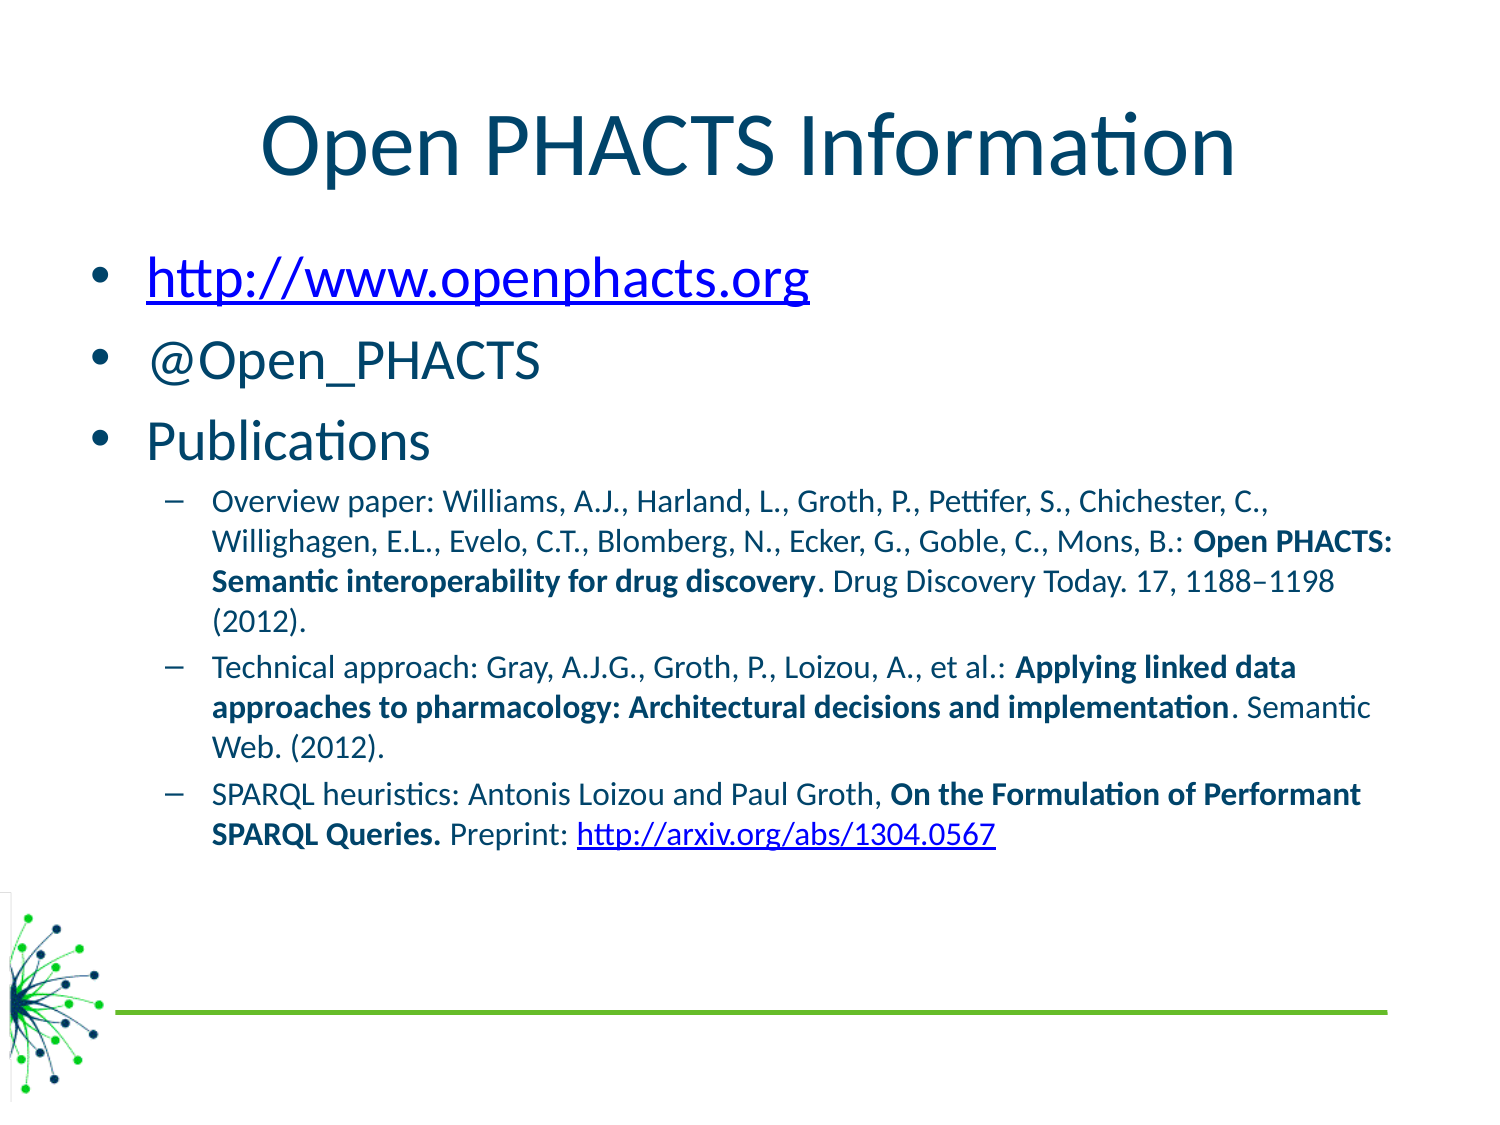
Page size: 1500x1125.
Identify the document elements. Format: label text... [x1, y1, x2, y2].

picture [0, 862, 116, 1102]
list http://www.openphacts.org @Open_PHACTS Publications Overview paper: Williams, A.J., Harland, L., Groth, P., Pettifer, S., Chichester, C., Willighagen, E.L., Evelo, C.T., Blomberg, N., Ecker, G., Goble, C., Mons, B.: Open PHACTS: Semantic interoperability for drug discovery. Drug Discovery Today. 17, 1188–1198 (2012). Technical approach: Gray, A.J.G., Groth, P., Loizou, A., et al.: Applying linked data approaches to pharmacology: Architectural decisions and implementation. Semantic Web. (2012). SPARQL heuristics: Antonis Loizou and Paul Groth, On the Formulation of Performant SPARQL Queries. Preprint: http://arxiv.org/abs/1304.0567 [75, 231, 1425, 975]
title Open PHACTS Information [75, 45, 1425, 231]
